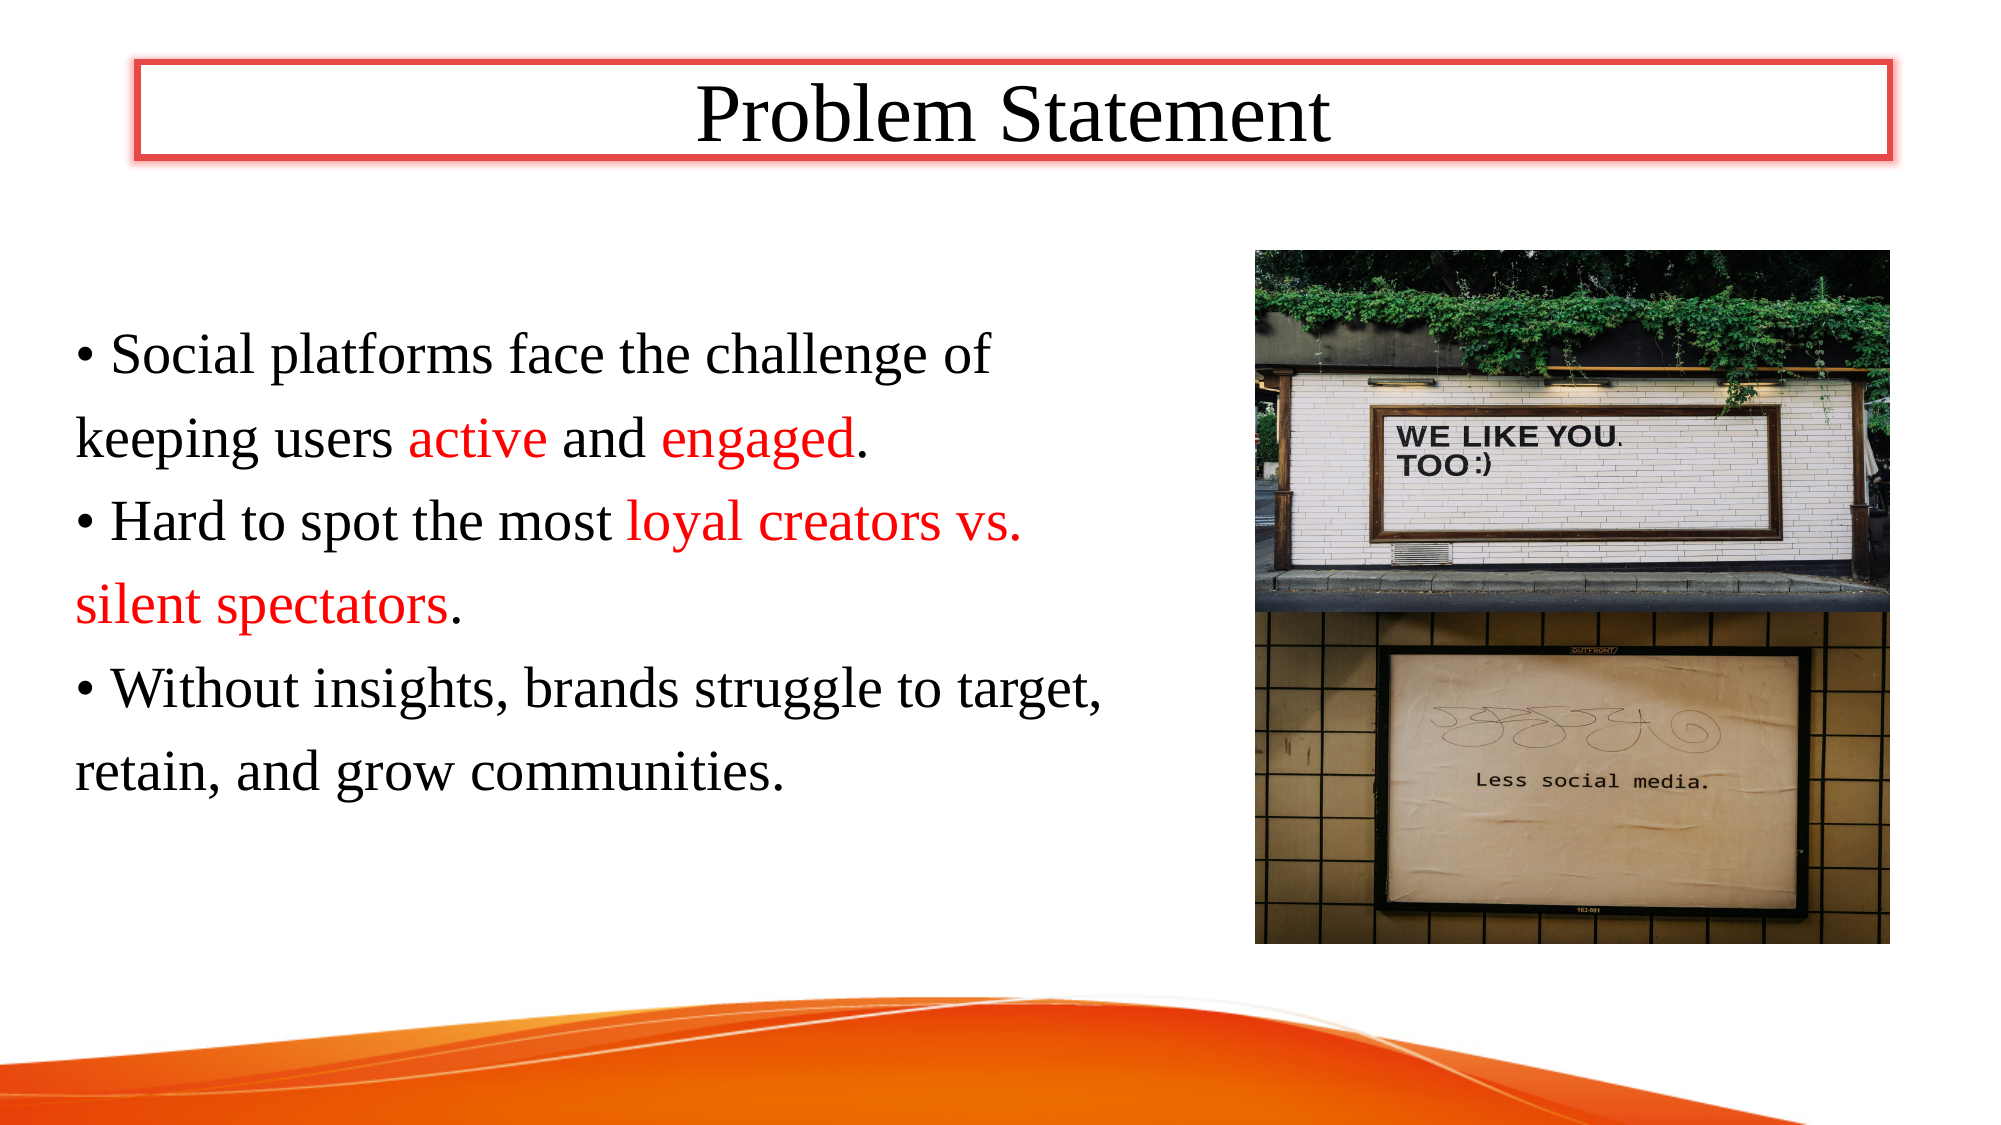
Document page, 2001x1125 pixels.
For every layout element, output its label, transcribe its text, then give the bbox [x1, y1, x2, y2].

list • Social platforms face the challenge of keeping users active and engaged. • Hard to spot the most loyal creators vs. silent spectators. • Without insights, brands struggle to target, retain, and grow communities. [60, 294, 1162, 956]
text_box Problem Statement [136, 61, 1891, 158]
picture [0, 0, 2000, 1125]
